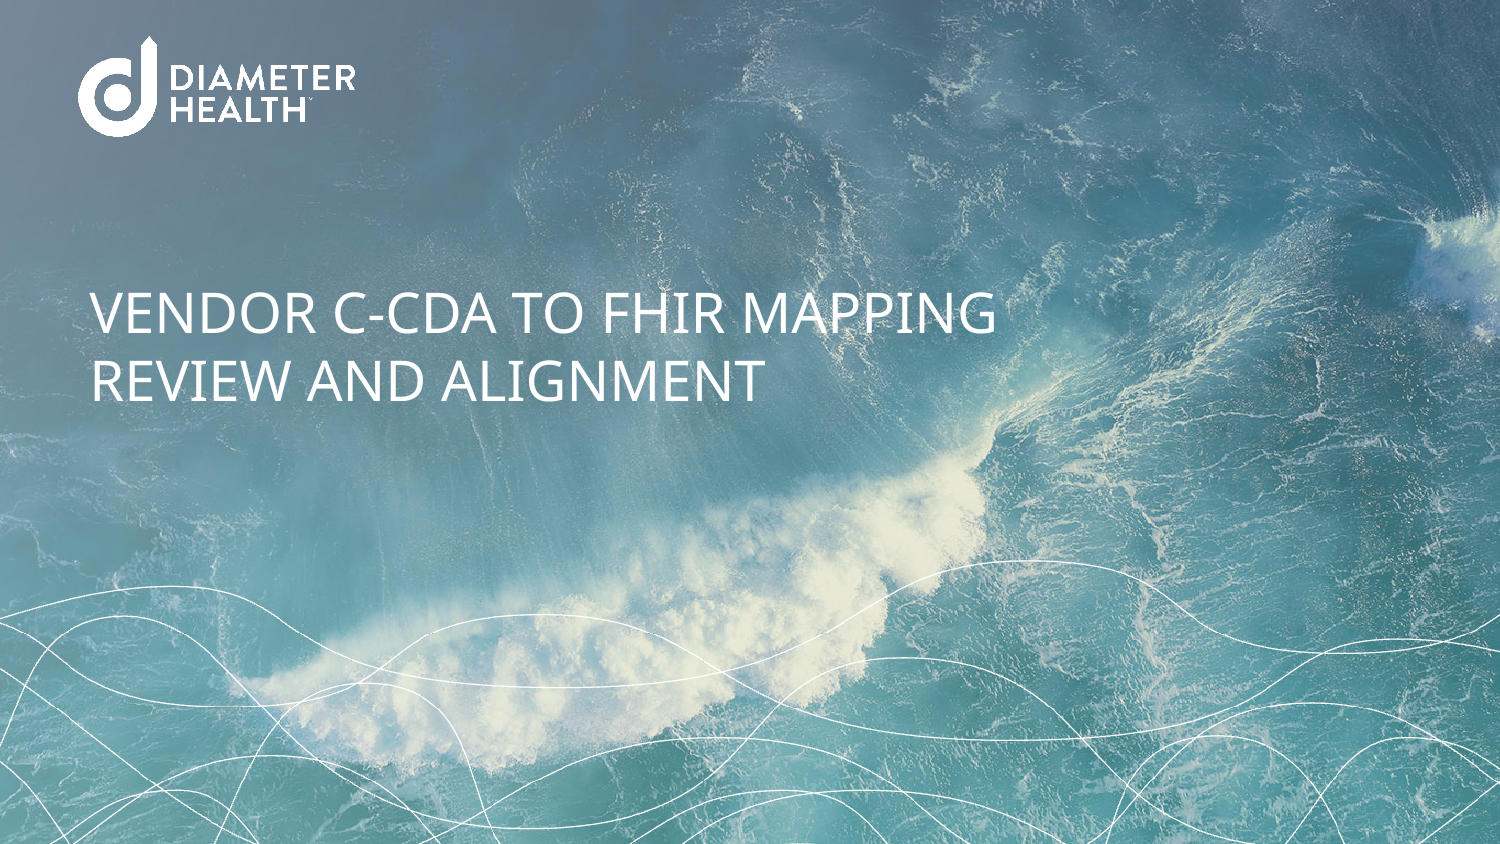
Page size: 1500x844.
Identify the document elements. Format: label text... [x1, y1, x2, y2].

picture [78, 36, 355, 137]
list Vendor C-CDA to FHIR mapping review and alignment [78, 280, 1016, 410]
picture [0, 560, 1500, 844]
